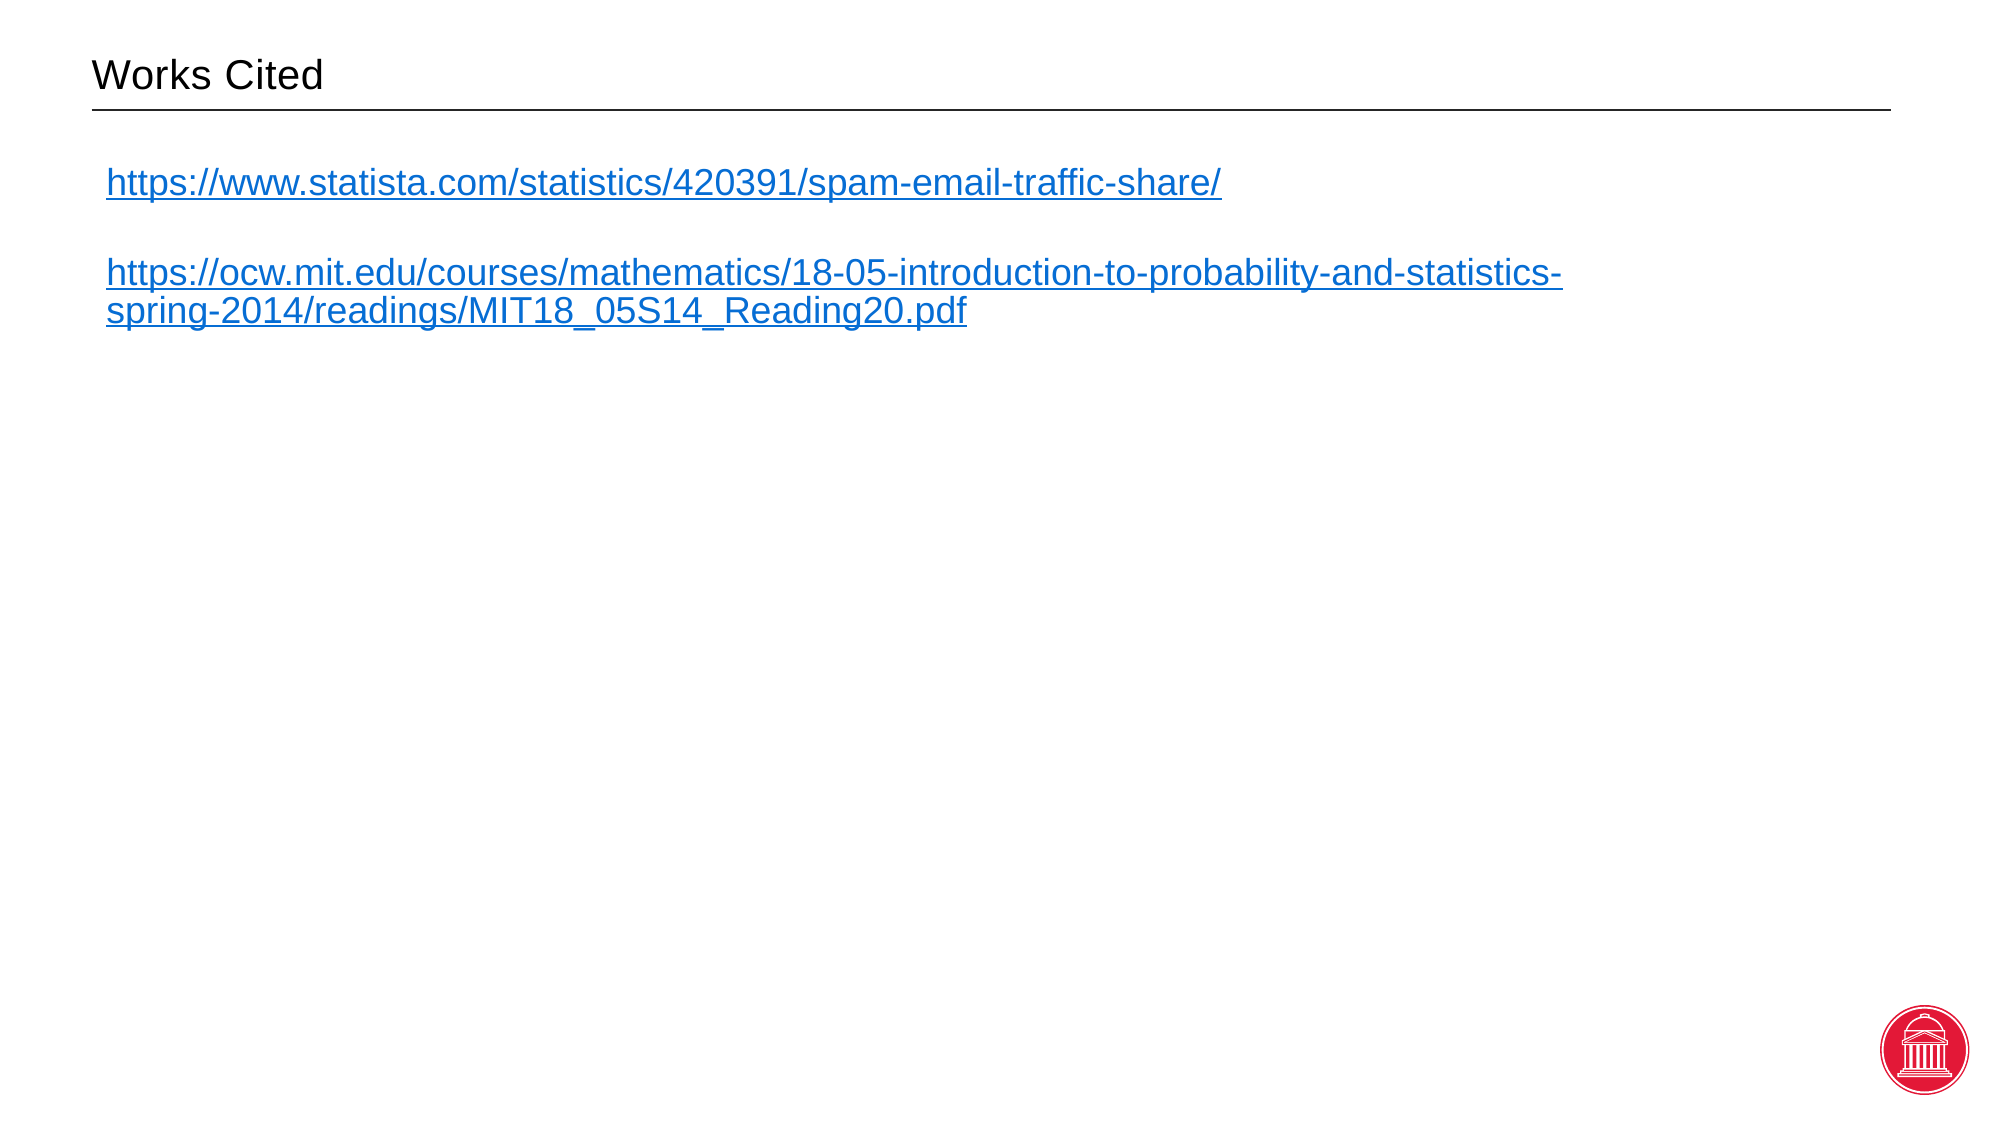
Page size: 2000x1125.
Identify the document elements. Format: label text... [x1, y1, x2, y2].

text_box https://www.statista.com/statistics/420391/spam-email-traffic-share/ https://ocw.mit.edu/courses/mathematics/18-05-introduction-to-probability-and-statistics-spring-2014/readings/MIT18_05S14_Reading20.pdf [91, 150, 1586, 436]
title Works Cited [91, 42, 1892, 110]
